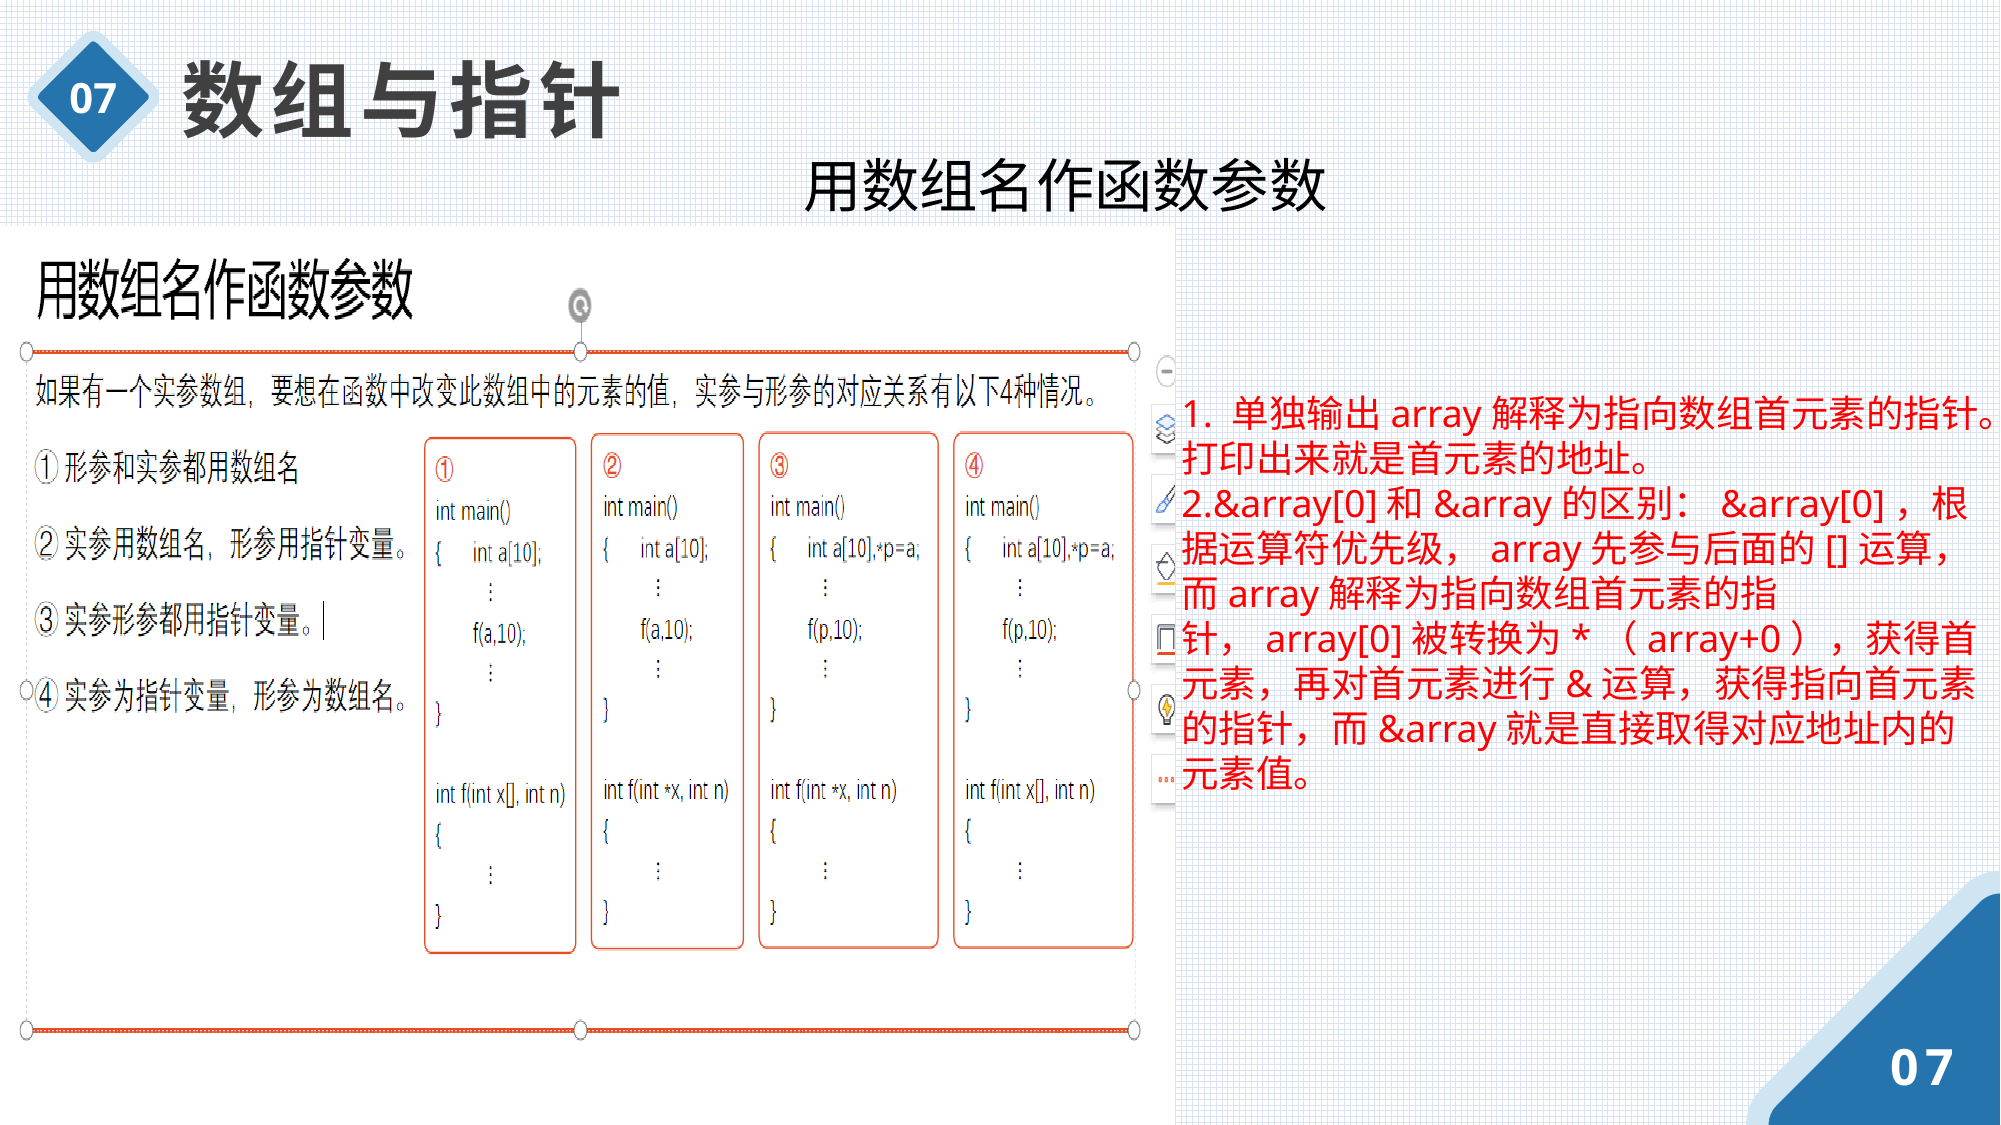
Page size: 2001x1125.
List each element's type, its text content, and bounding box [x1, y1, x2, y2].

text_box 07 [1840, 1028, 2000, 1103]
text_box 用数组名作函数参数 [598, 141, 1433, 226]
text_box [1756, 1016, 2000, 1125]
picture [0, 226, 1175, 1125]
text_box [40, 41, 669, 158]
text_box 1. 单独输出array解释为指向数组首元素的指针。打印出来就是首元素的地址。 2.&array[0]和&array的区别：&array[0]，根据运算符优先级，array先参与后面的[]运算，而array解释为指向数组首元素的指针，array[0]被转换为*（array+0），获得首元素，再对首元素进行&运算，获得指向首元素的指针，而&array就是直接取得对应地址内的元素值。 [1175, 382, 2000, 1016]
